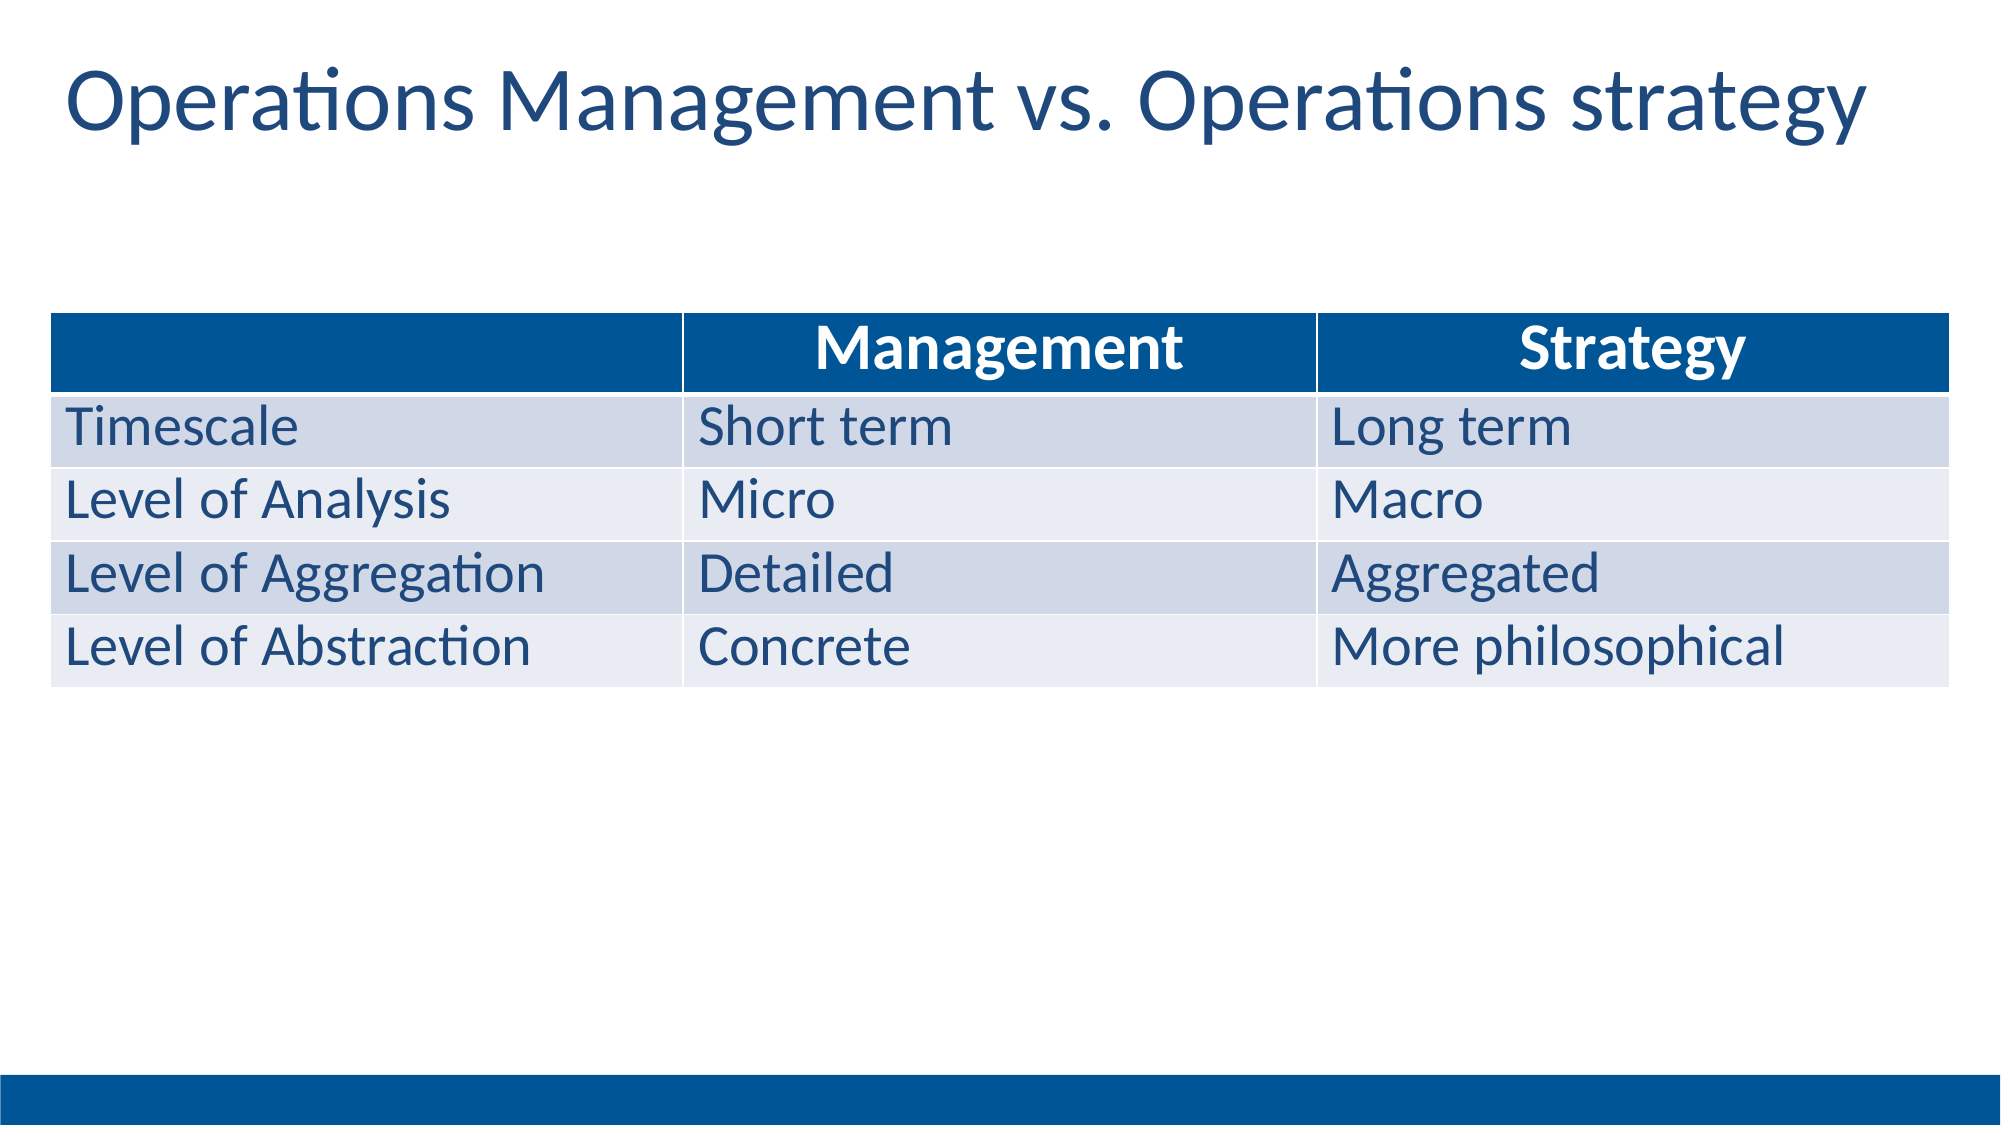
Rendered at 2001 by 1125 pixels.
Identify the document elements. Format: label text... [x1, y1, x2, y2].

table_cell Concrete [684, 615, 1316, 687]
table_cell Timescale [51, 397, 682, 467]
table_cell More philosophical [1318, 615, 1949, 687]
table_cell Aggregated [1318, 542, 1949, 614]
table_cell Long term [1318, 397, 1949, 467]
table_cell Level of Abstraction [51, 615, 682, 687]
table_header [51, 313, 682, 392]
table_header Management [684, 313, 1316, 392]
title Operations Management vs. Operations strategy [50, 24, 1950, 163]
table_cell Level of Analysis [51, 469, 682, 540]
table_cell Detailed [684, 542, 1316, 614]
table_cell Micro [684, 469, 1316, 540]
table_cell Short term [684, 397, 1316, 467]
table_cell Level of Aggregation [51, 542, 682, 614]
table_header Strategy [1318, 313, 1949, 392]
table_cell Macro [1318, 469, 1949, 540]
